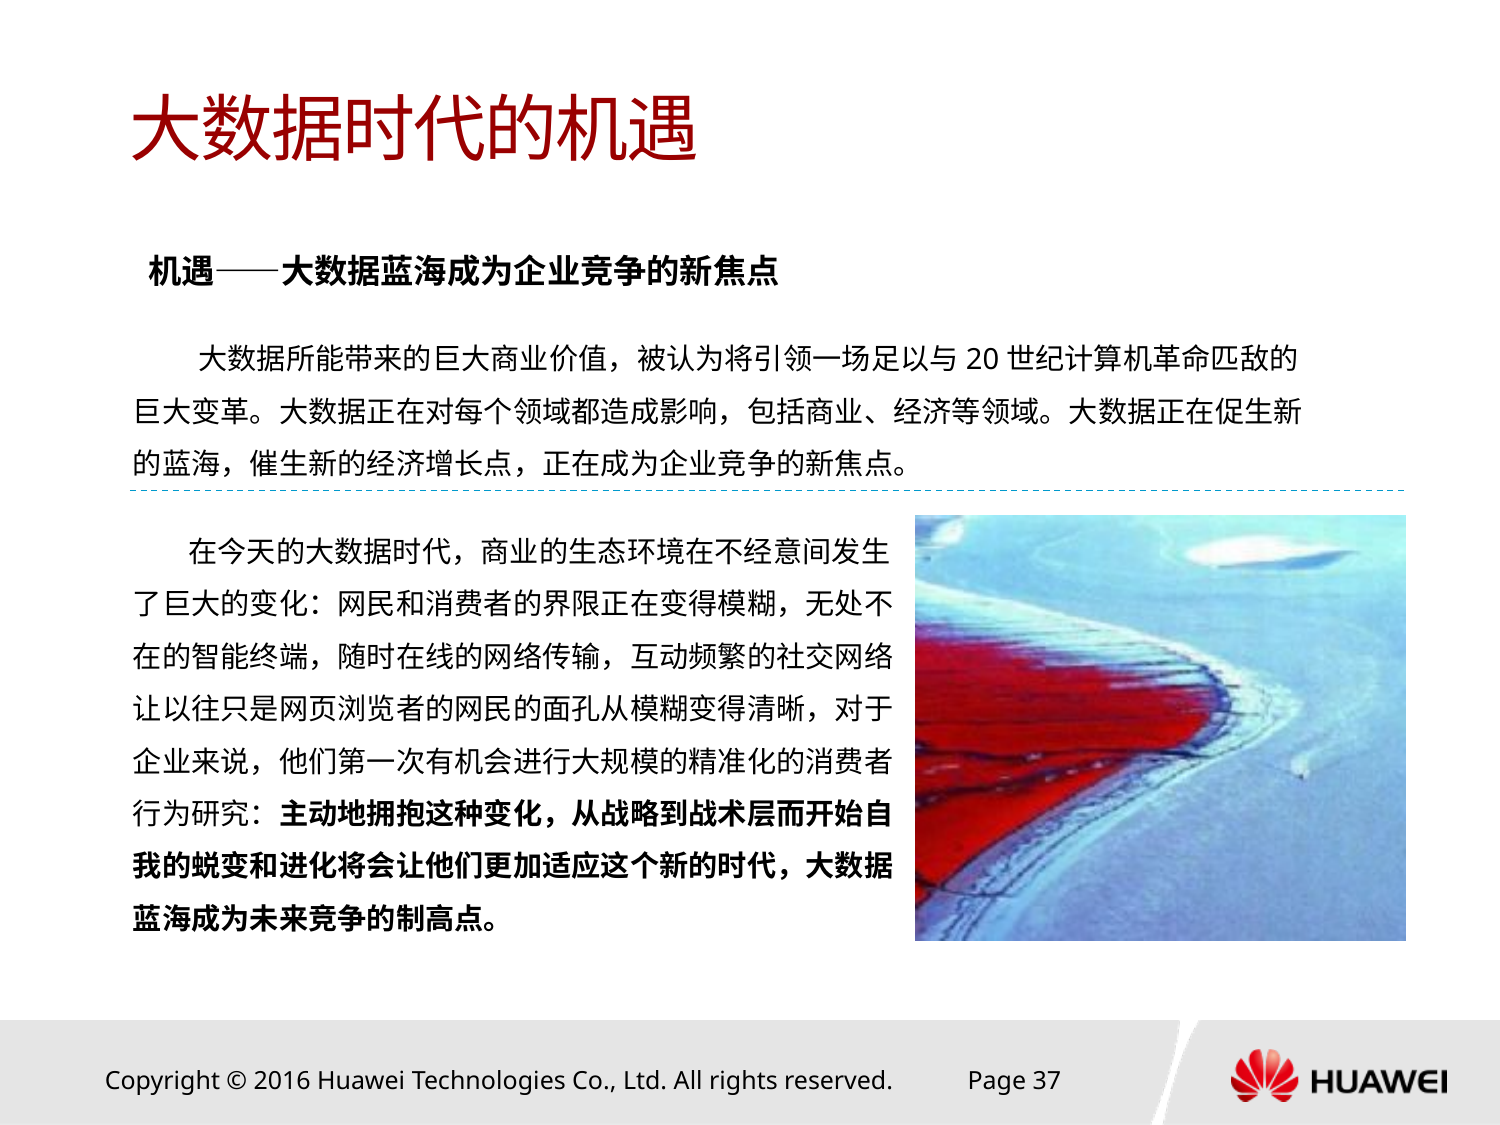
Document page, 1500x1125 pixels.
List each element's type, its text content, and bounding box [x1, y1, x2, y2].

picture [915, 514, 1406, 941]
text_box 大数据所能带来的巨大商业价值，被认为将引领一场足以与20世纪计算机革命匹敌的巨大变革。大数据正在对每个领域都造成影响，包括商业、经济等领域。大数据正在促生新的蓝海，催生新的经济增长点，正在成为企业竞争的新焦点。 [118, 316, 1332, 489]
text_box 大数据时代的机遇 [129, 54, 1450, 197]
text_box 在今天的大数据时代，商业的生态环境在不经意间发生了巨大的变化：网民和消费者的界限正在变得模糊，无处不在的智能终端，随时在线的网络传输，互动频繁的社交网络让以往只是网页浏览者的网民的面孔从模糊变得清晰，对于企业来说，他们第一次有机会进行大规模的精准化的消费者行为研究：主动地拥抱这种变化，从战略到战术层而开始自我的蜕变和进化将会让他们更加适应这个新的时代，大数据蓝海成为未来竞争的制高点。 [118, 508, 922, 943]
picture [0, 1020, 1500, 1125]
text_box 机遇——大数据蓝海成为企业竞争的新焦点 [133, 242, 795, 298]
